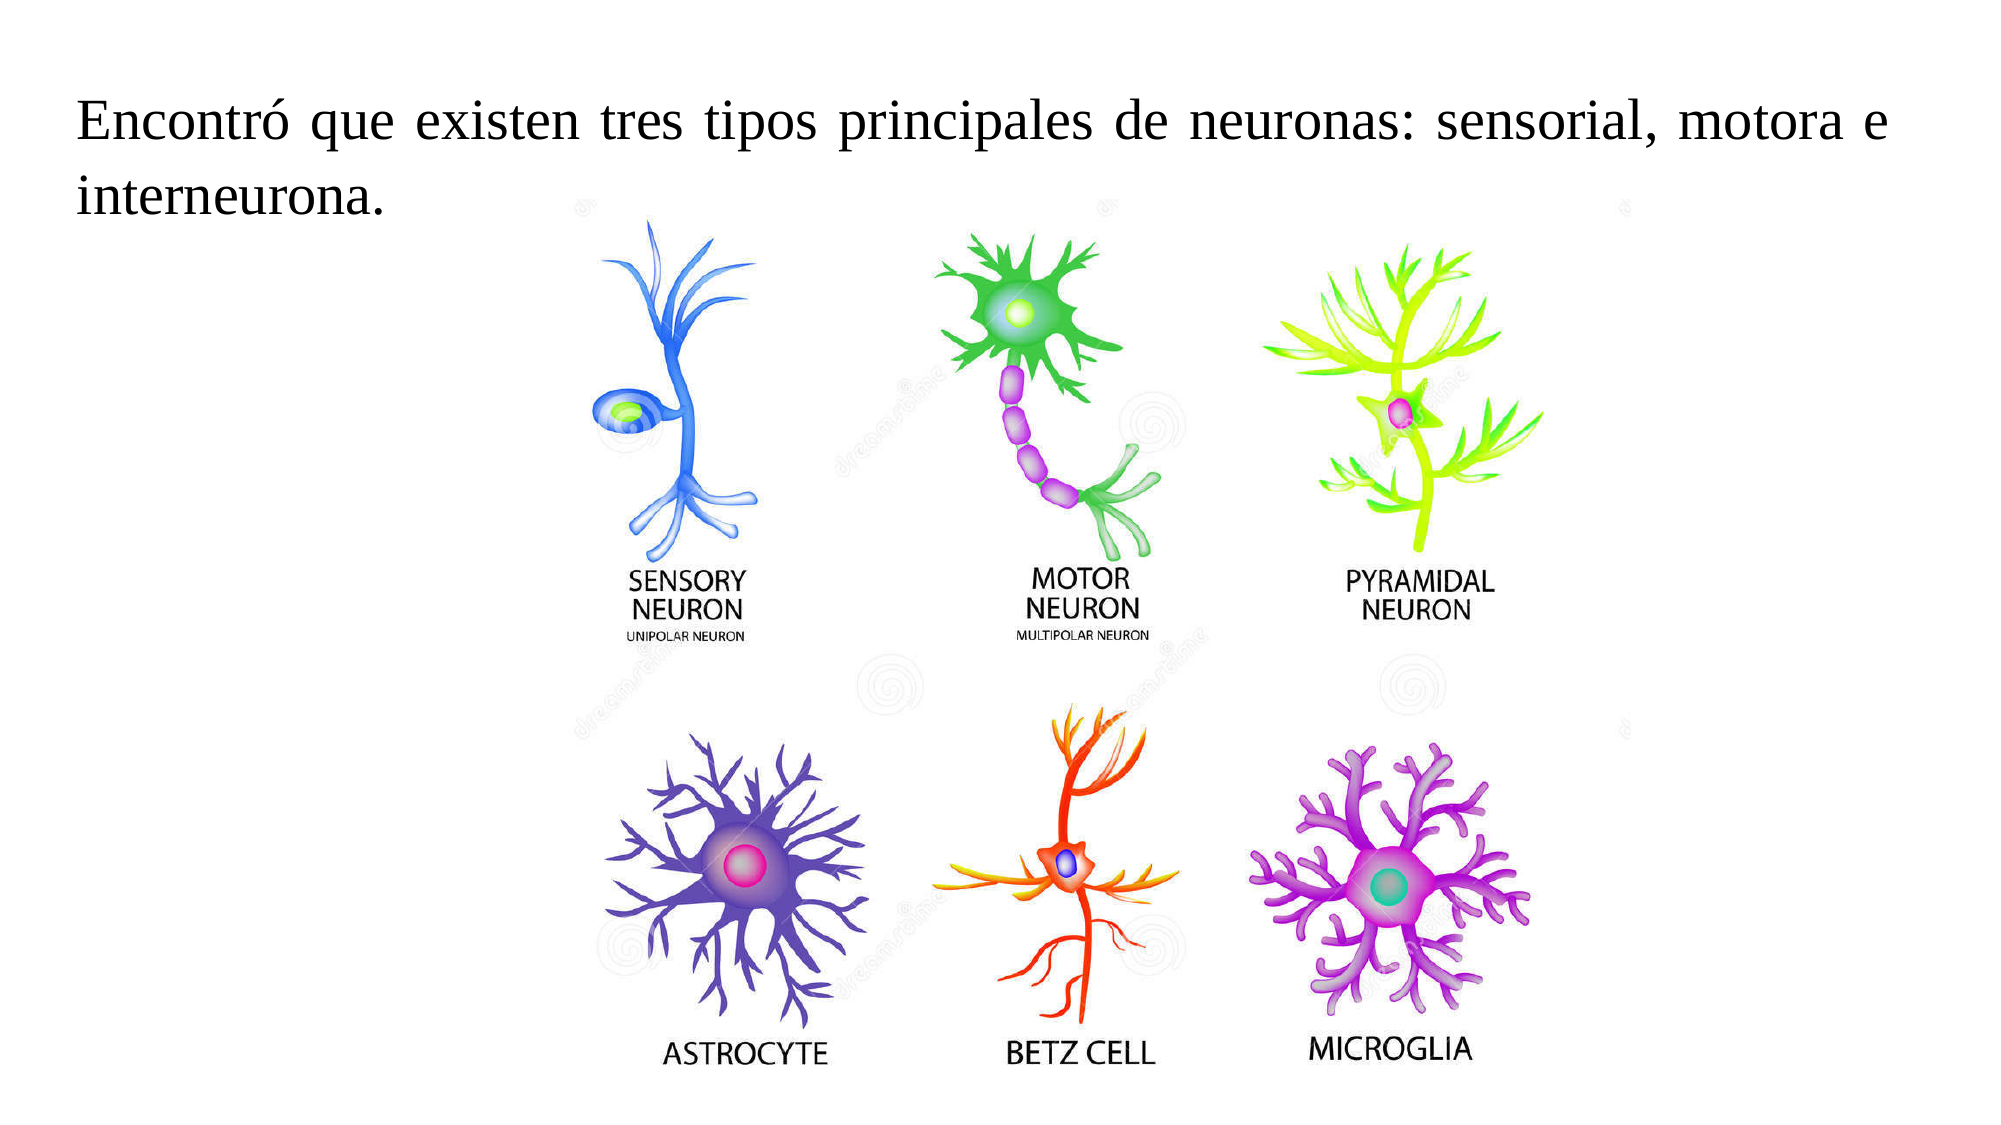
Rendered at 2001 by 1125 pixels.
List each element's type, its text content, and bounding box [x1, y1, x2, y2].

picture [499, 199, 1631, 1091]
text_box Encontró que existen tres tipos principales de neuronas: sensorial, motora e interneurona. [62, 69, 1906, 234]
